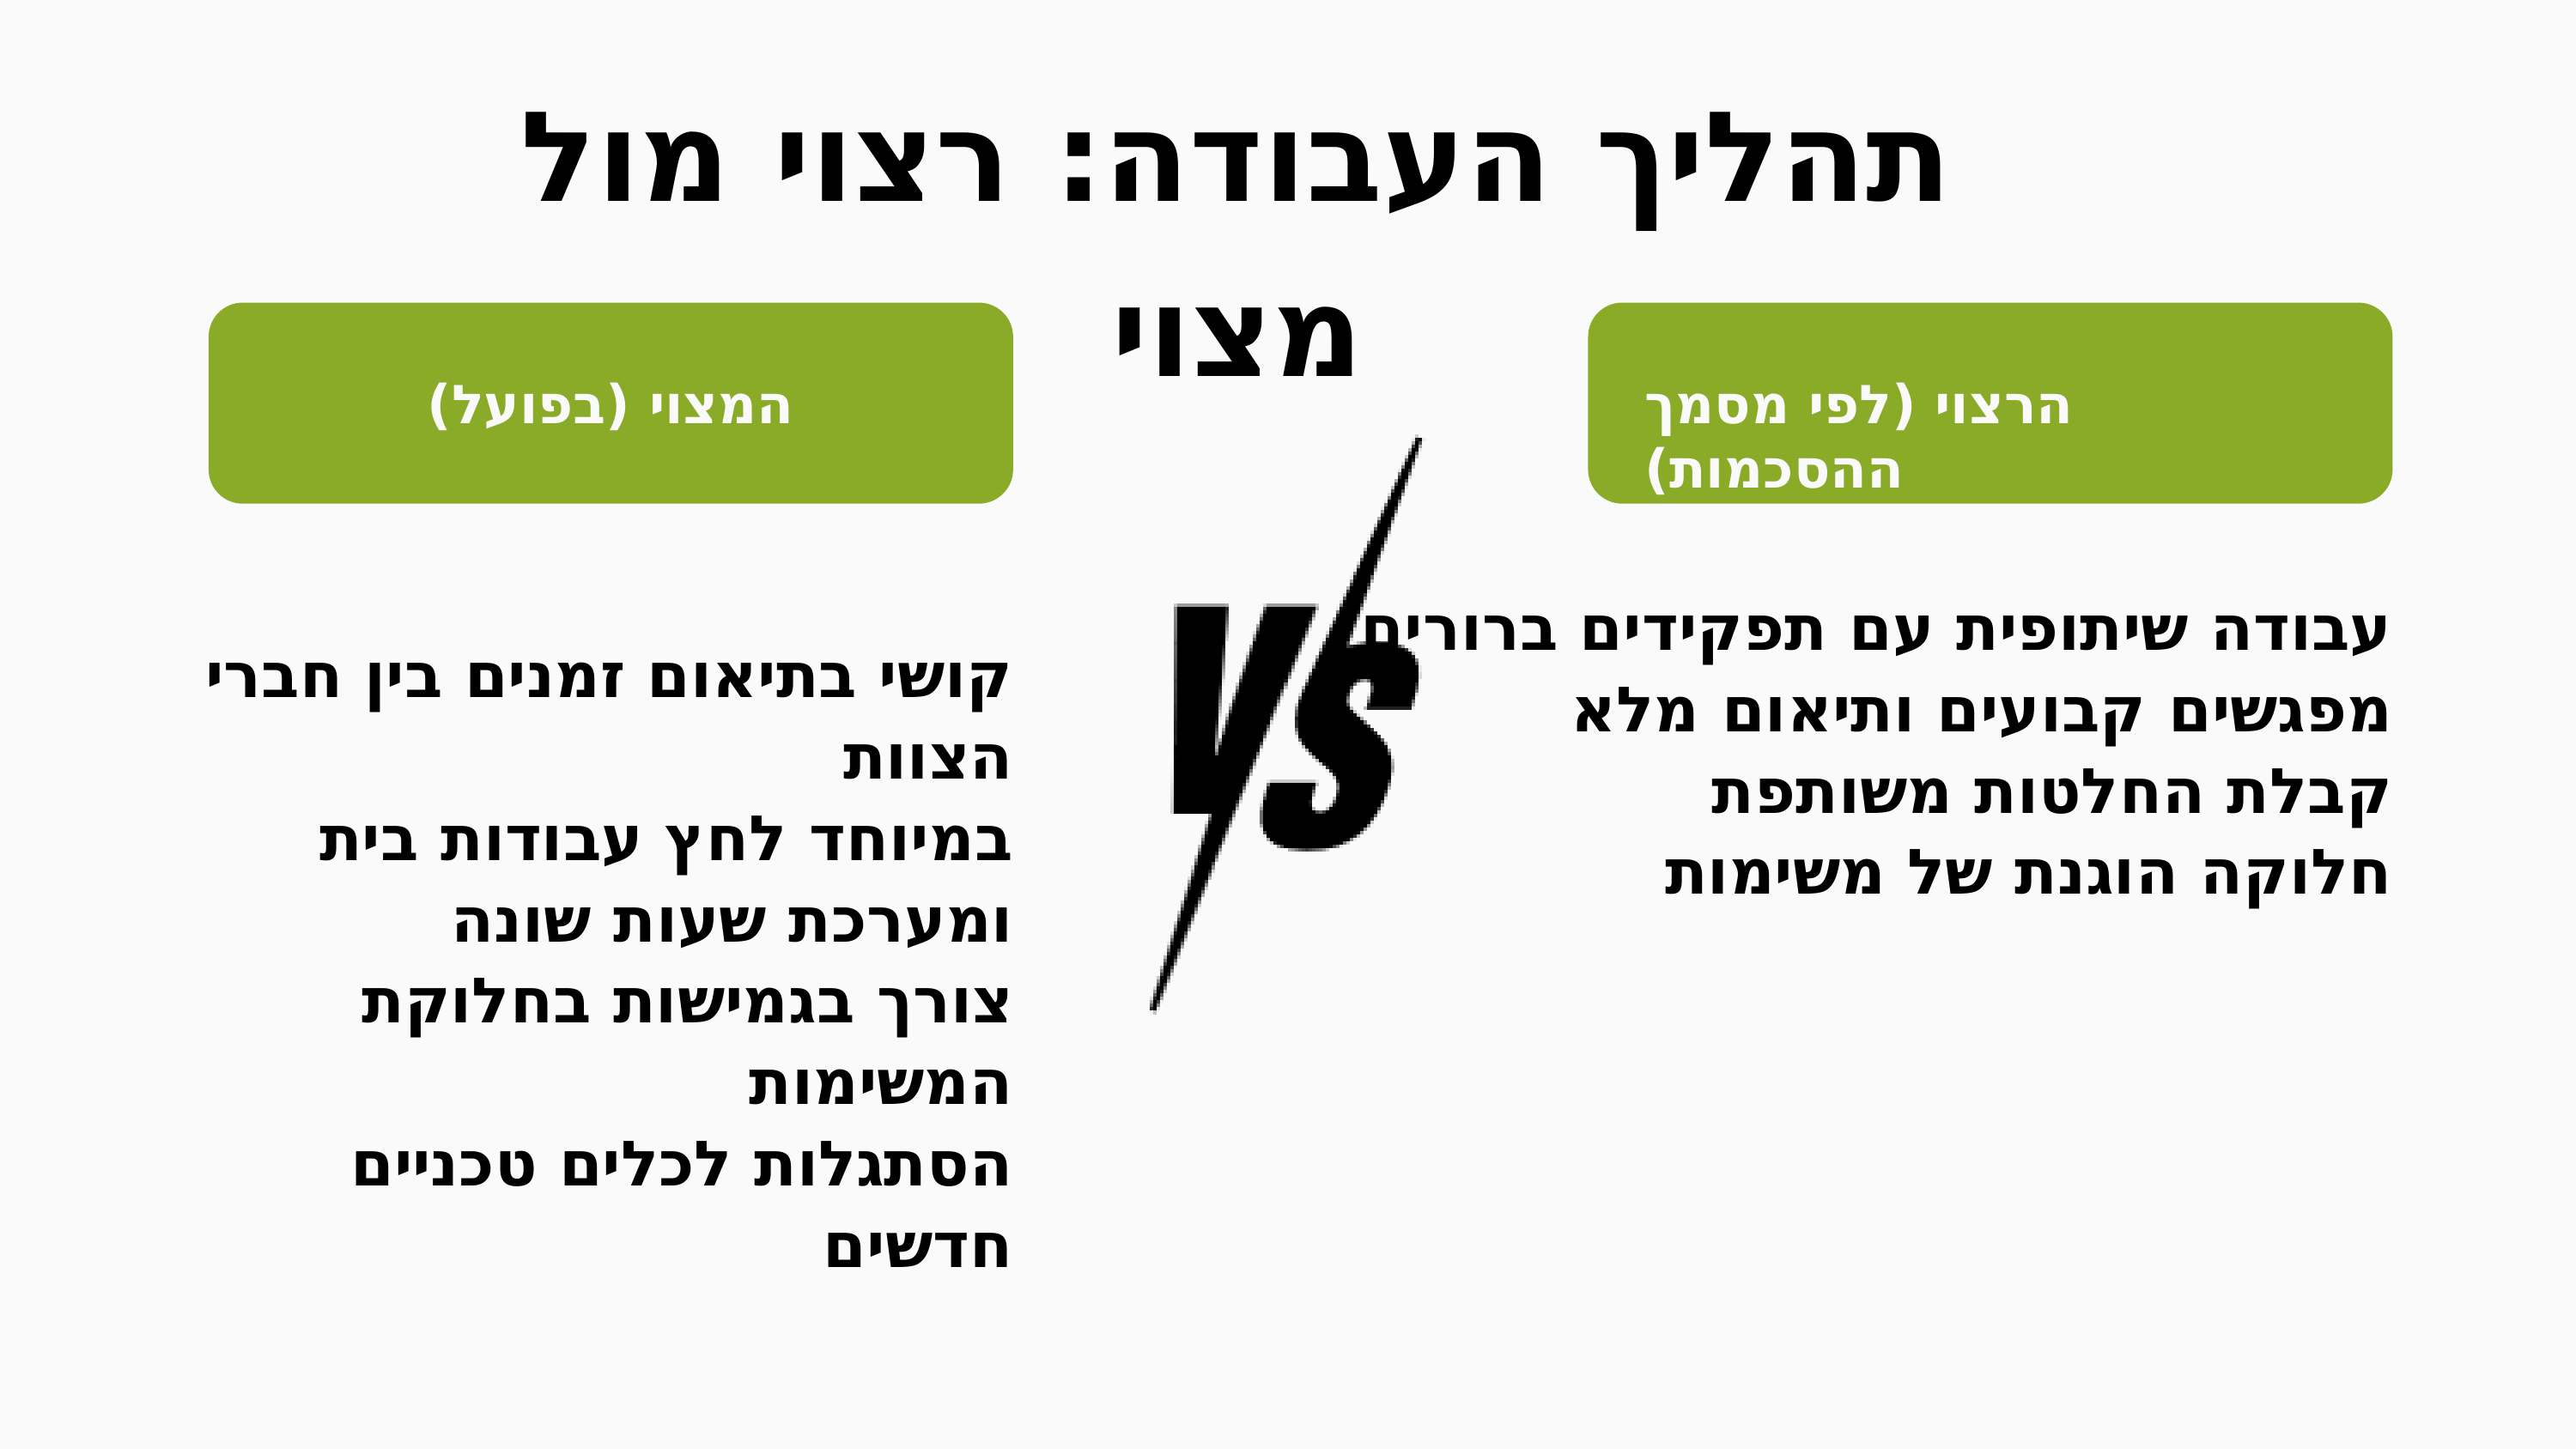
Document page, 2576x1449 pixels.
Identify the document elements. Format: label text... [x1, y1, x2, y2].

text_box עבודה שיתופית עם תפקידים ברורים מפגשים קבועים ותיאום מלא קבלת החלטות משותפת חלוקה הוגנת של משימות [1237, 581, 2393, 907]
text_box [1588, 302, 2393, 504]
text_box [1150, 434, 1426, 1015]
text_box תהליך העבודה: רצוי מול מצוי [428, 51, 2046, 403]
text_box קושי בתיאום זמנים בין חברי הצוות במיוחד לחץ עבודות בית ומערכת שעות שונה צורך בגמישות בחלוקת המשימות הסתגלות לכלים טכניים חדשים [144, 628, 1013, 1280]
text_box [208, 302, 1014, 504]
